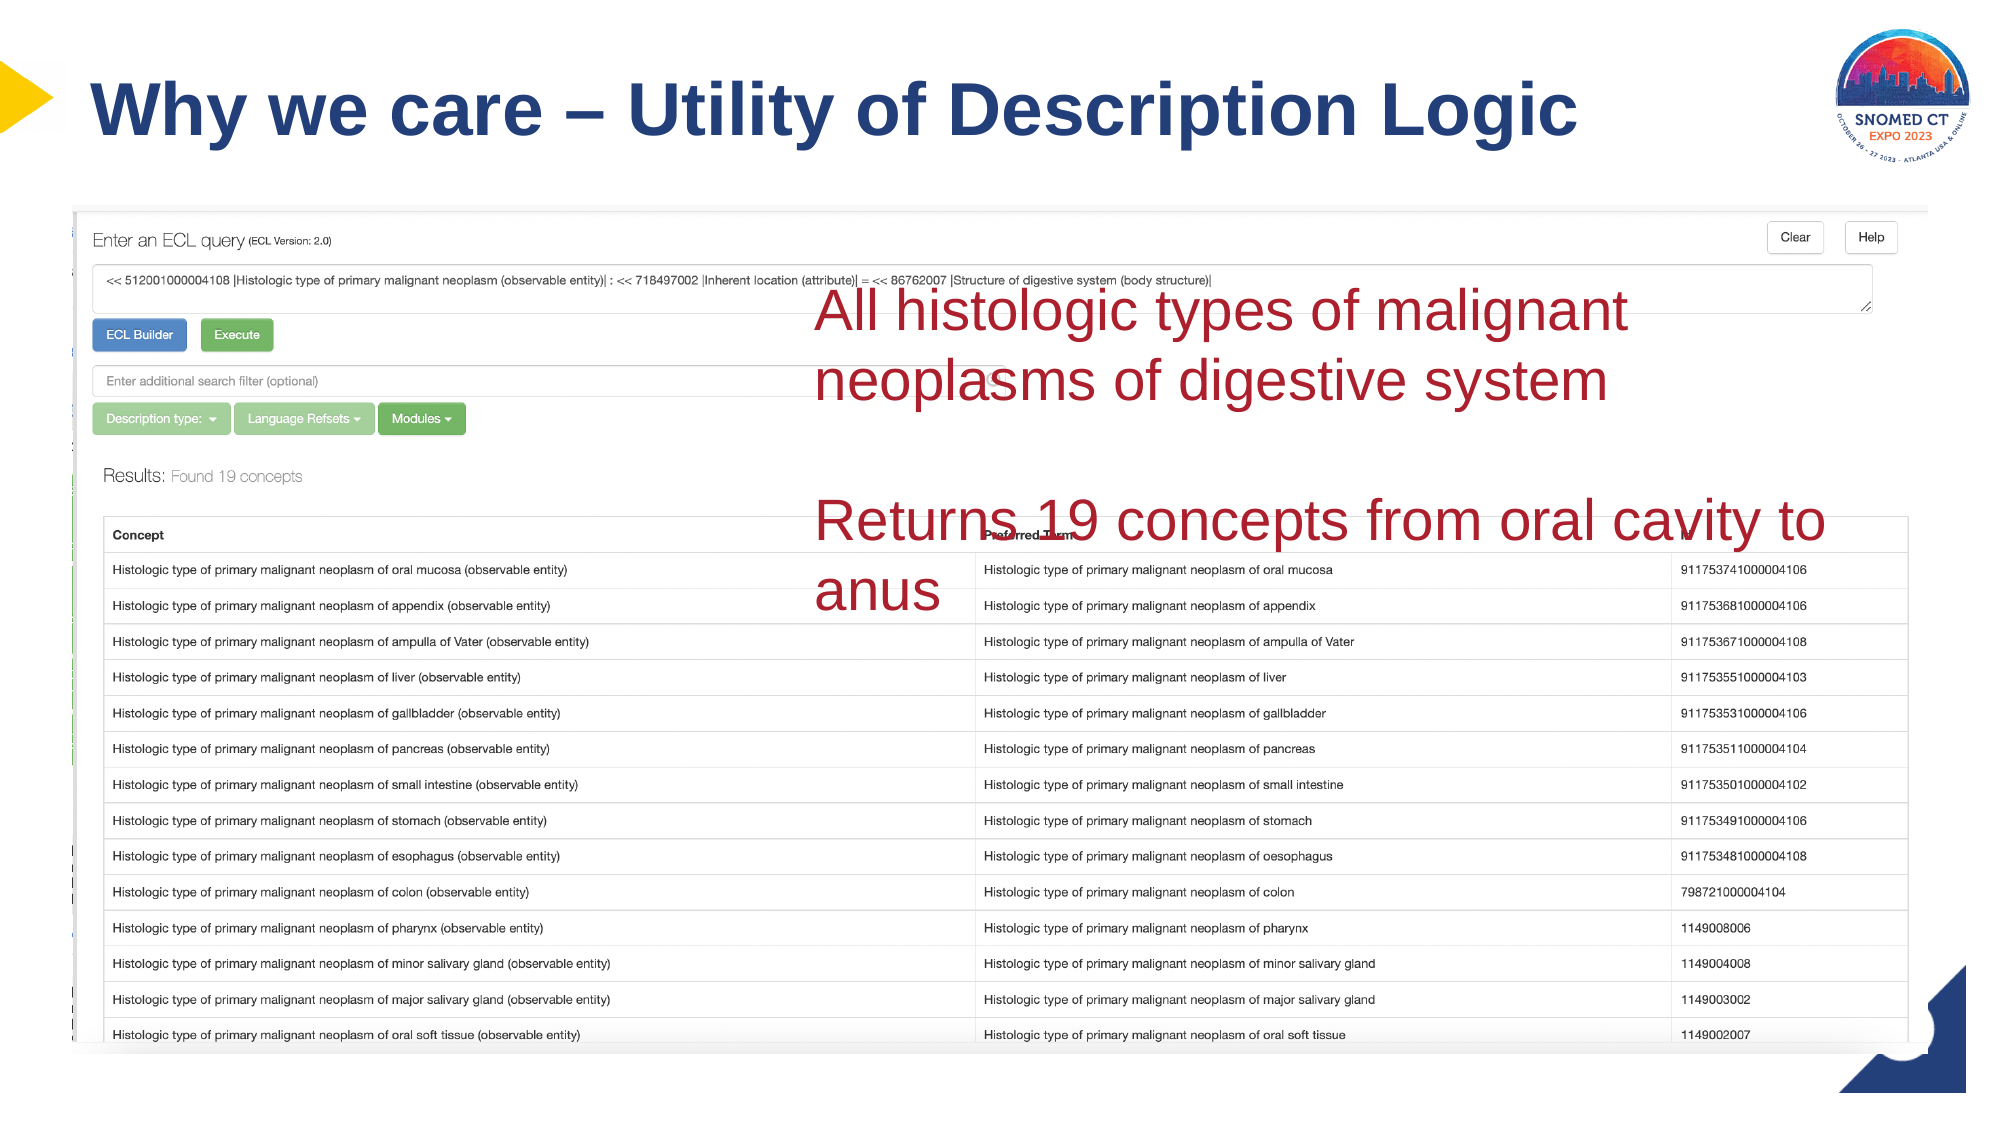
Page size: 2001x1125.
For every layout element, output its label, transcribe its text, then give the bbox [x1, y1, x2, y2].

title Why we care – Utility of Description Logic [75, 60, 1719, 183]
picture [1833, 25, 1973, 165]
picture [0, 61, 66, 133]
picture [72, 205, 1966, 1093]
